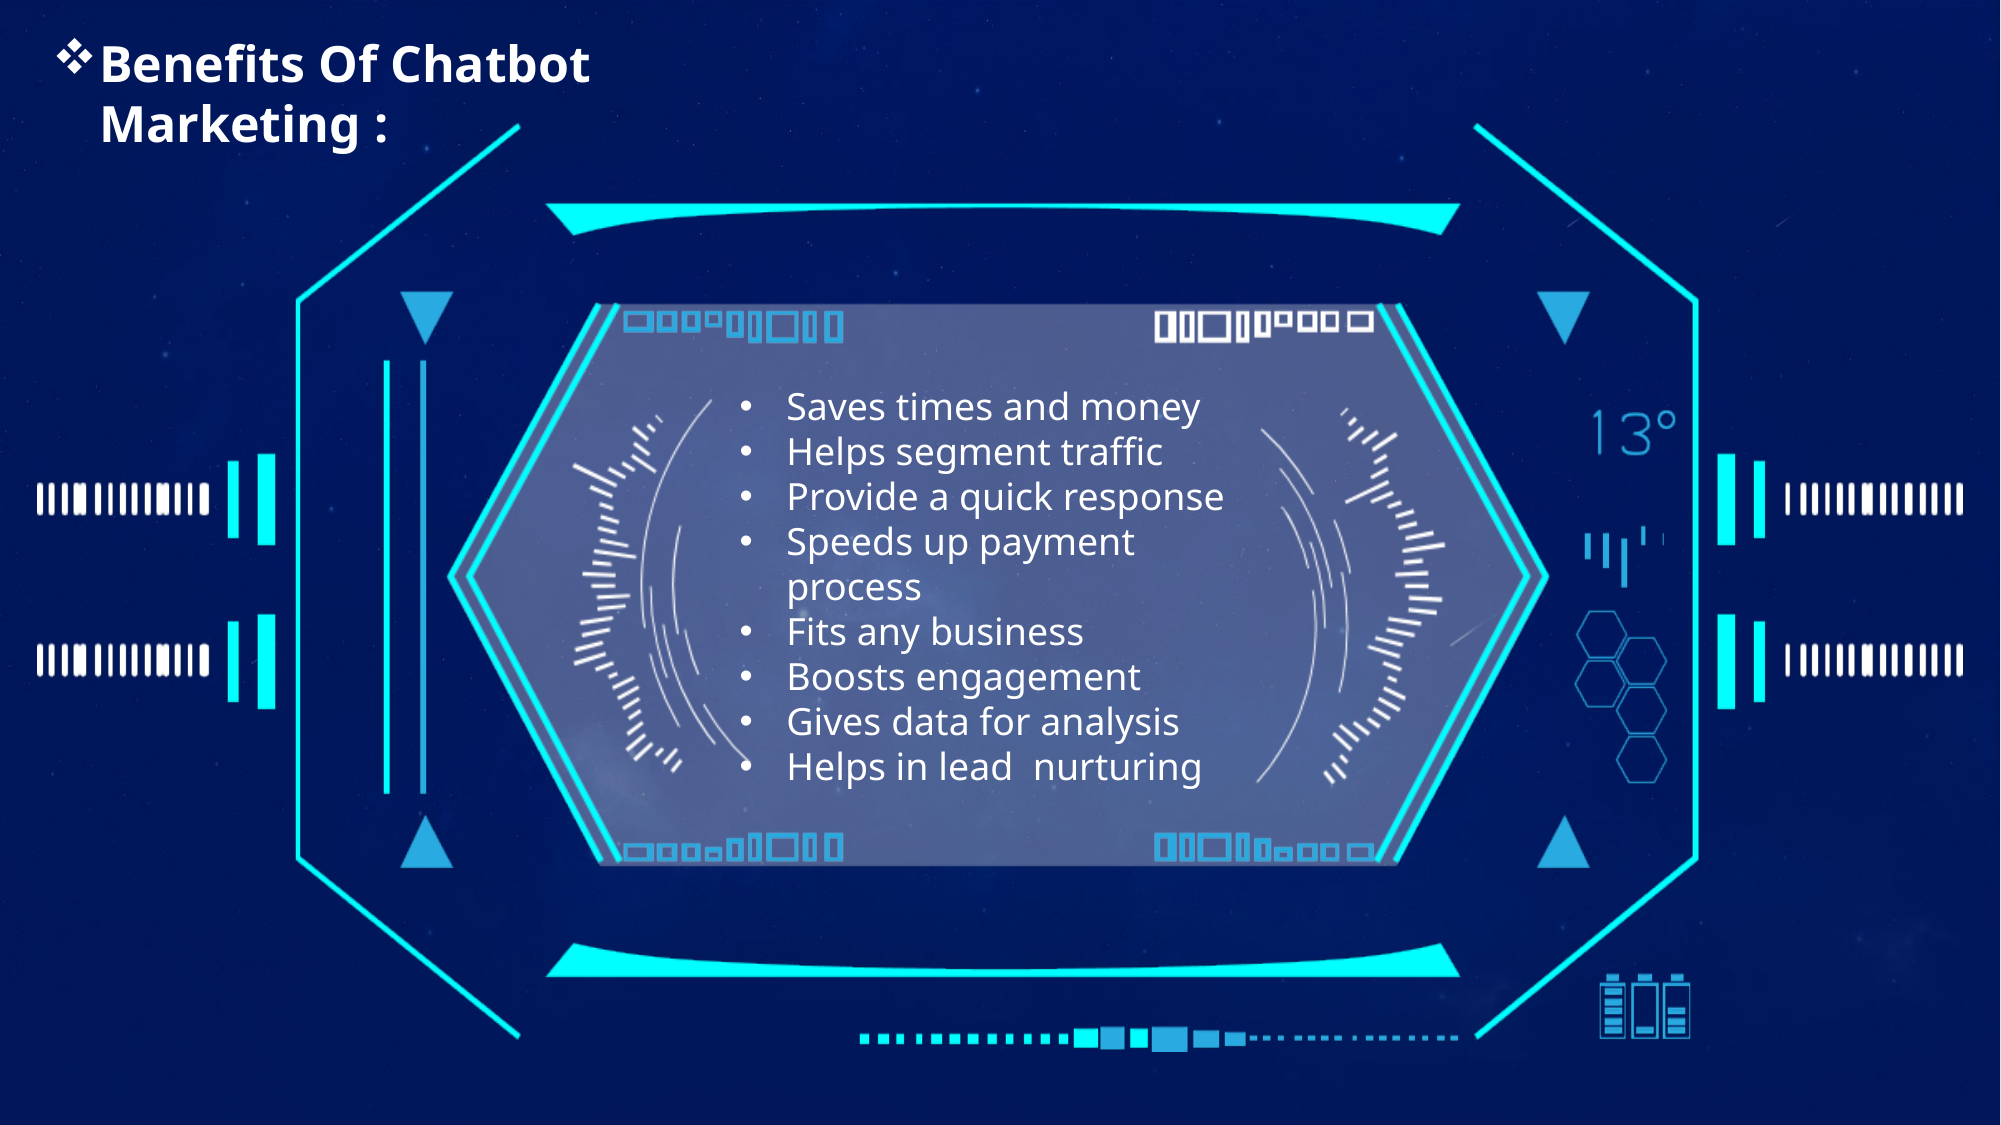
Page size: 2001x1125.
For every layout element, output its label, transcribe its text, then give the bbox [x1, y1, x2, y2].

picture [0, 0, 2001, 1125]
text_box Benefits Of Chatbot Marketing : [37, 25, 858, 123]
